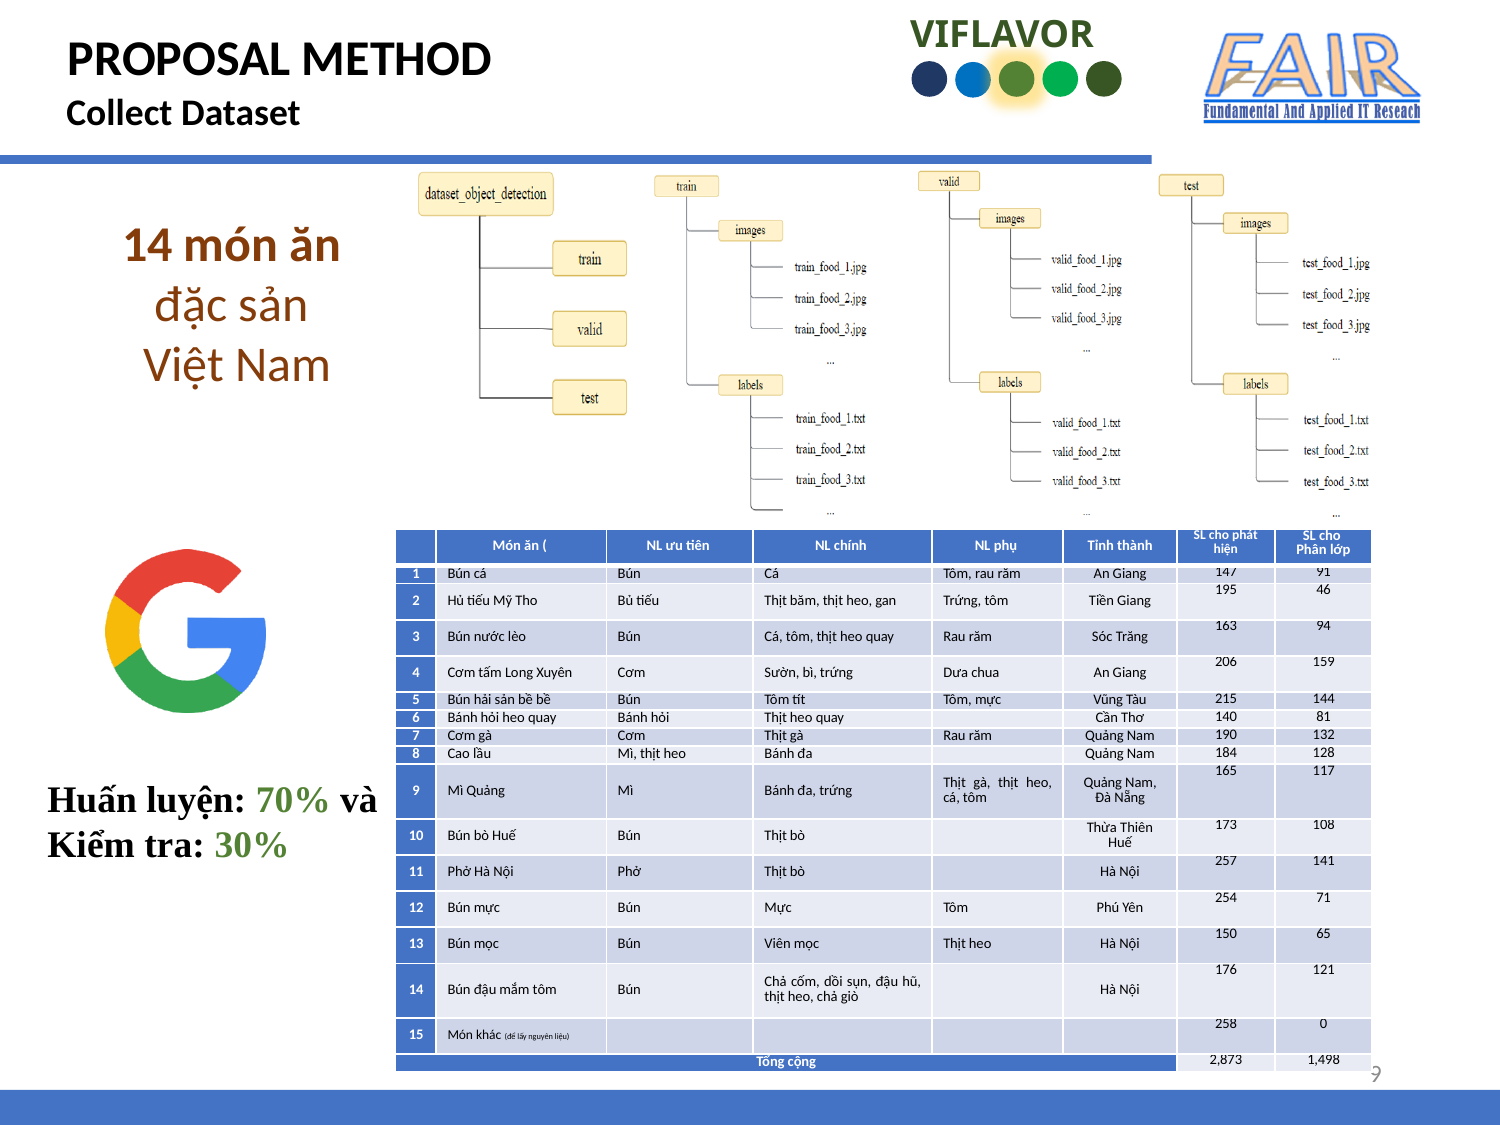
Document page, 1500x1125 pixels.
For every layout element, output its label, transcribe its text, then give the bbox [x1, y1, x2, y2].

text_box [0, 154, 1153, 165]
text_box Huấn luyện: 70% và Kiểm tra: 30% [32, 767, 443, 873]
picture [1197, 26, 1426, 127]
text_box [895, 2, 1122, 98]
picture [415, 167, 1376, 526]
slide_number 9 [1059, 1042, 1397, 1103]
text_box PROPOSAL METHOD [52, 17, 507, 93]
text_box [0, 1089, 1500, 1125]
picture [105, 549, 266, 714]
text_box Collect Dataset [51, 80, 316, 141]
text_box 14 món ăn đặc sản Việt Nam [79, 204, 396, 399]
